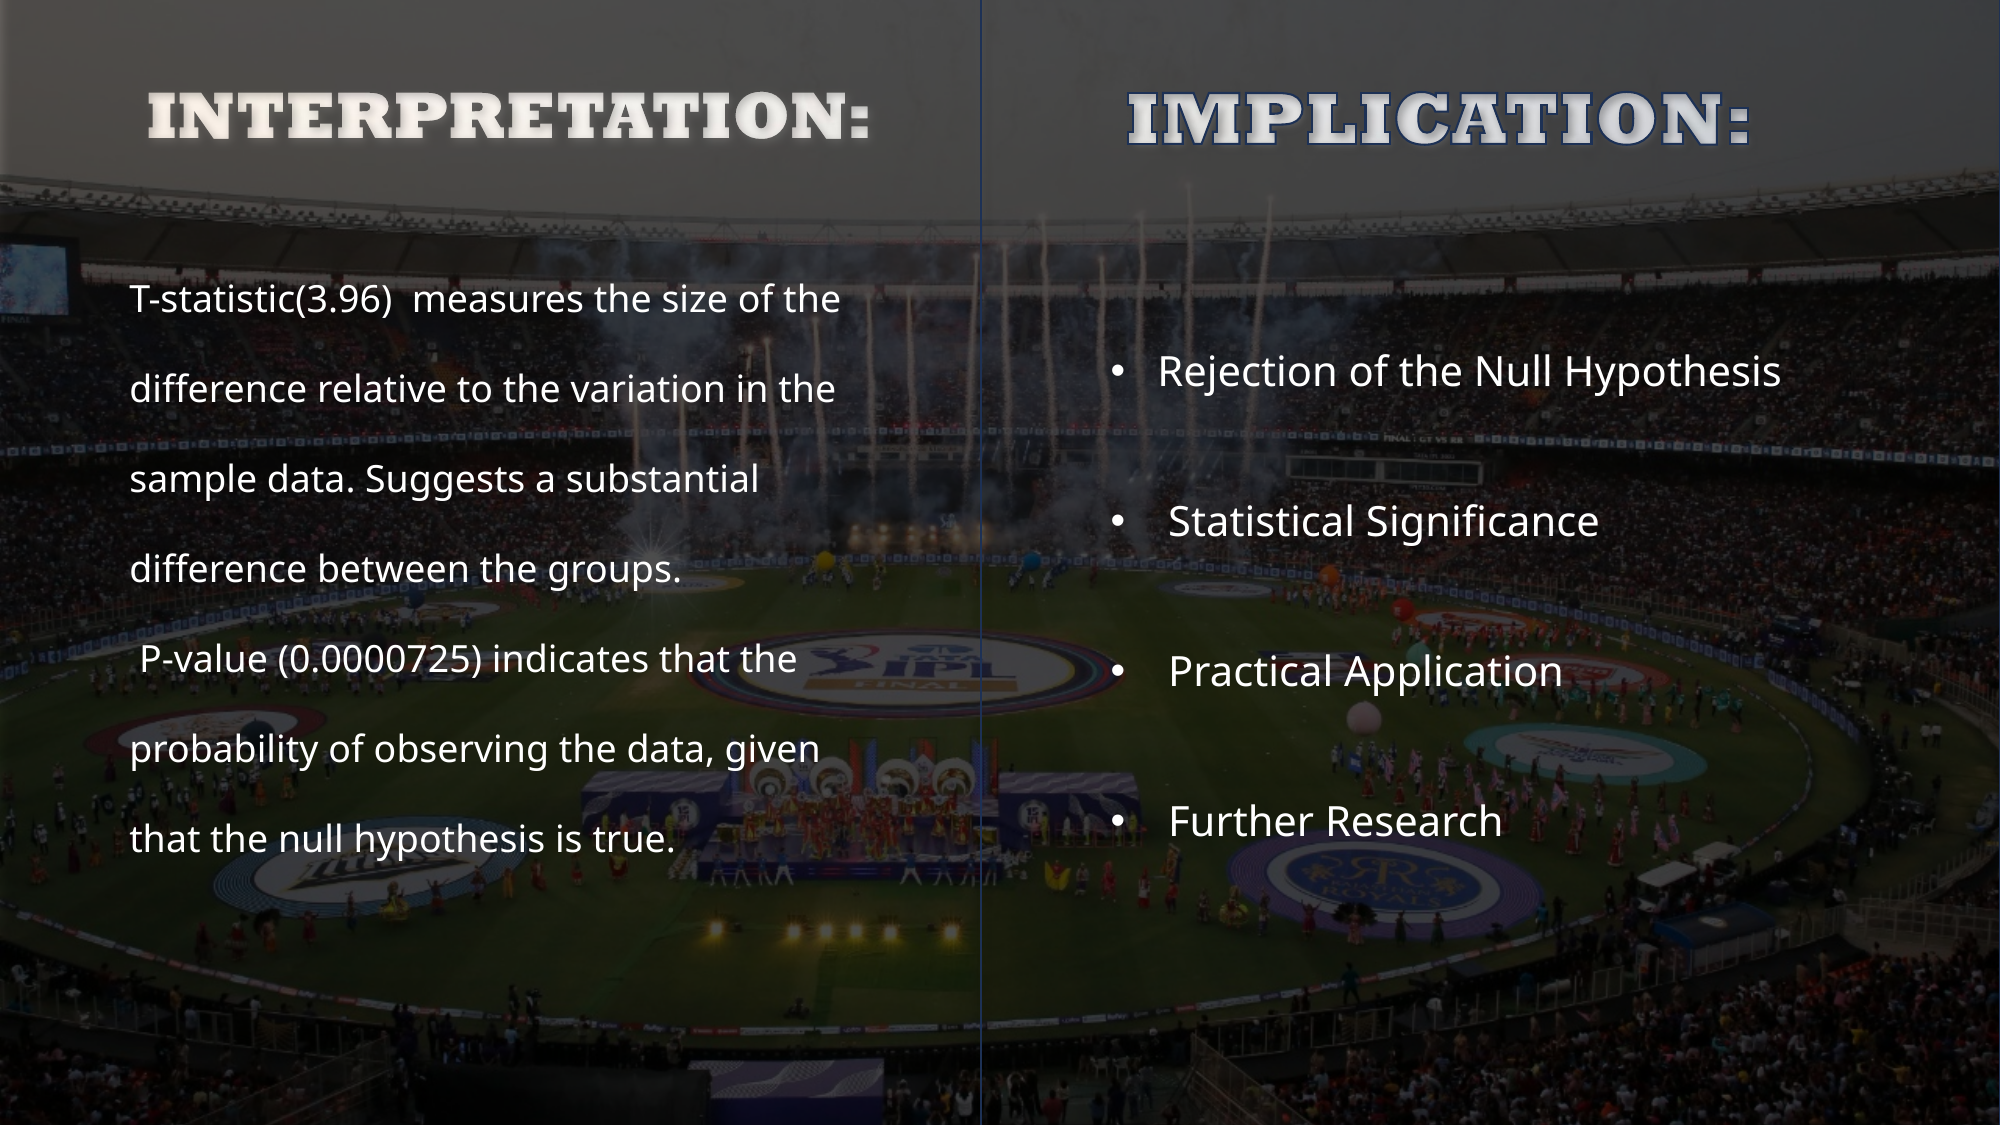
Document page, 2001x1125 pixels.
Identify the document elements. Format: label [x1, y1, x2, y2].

text_box [981, 0, 2000, 1125]
text_box [0, 0, 981, 1125]
